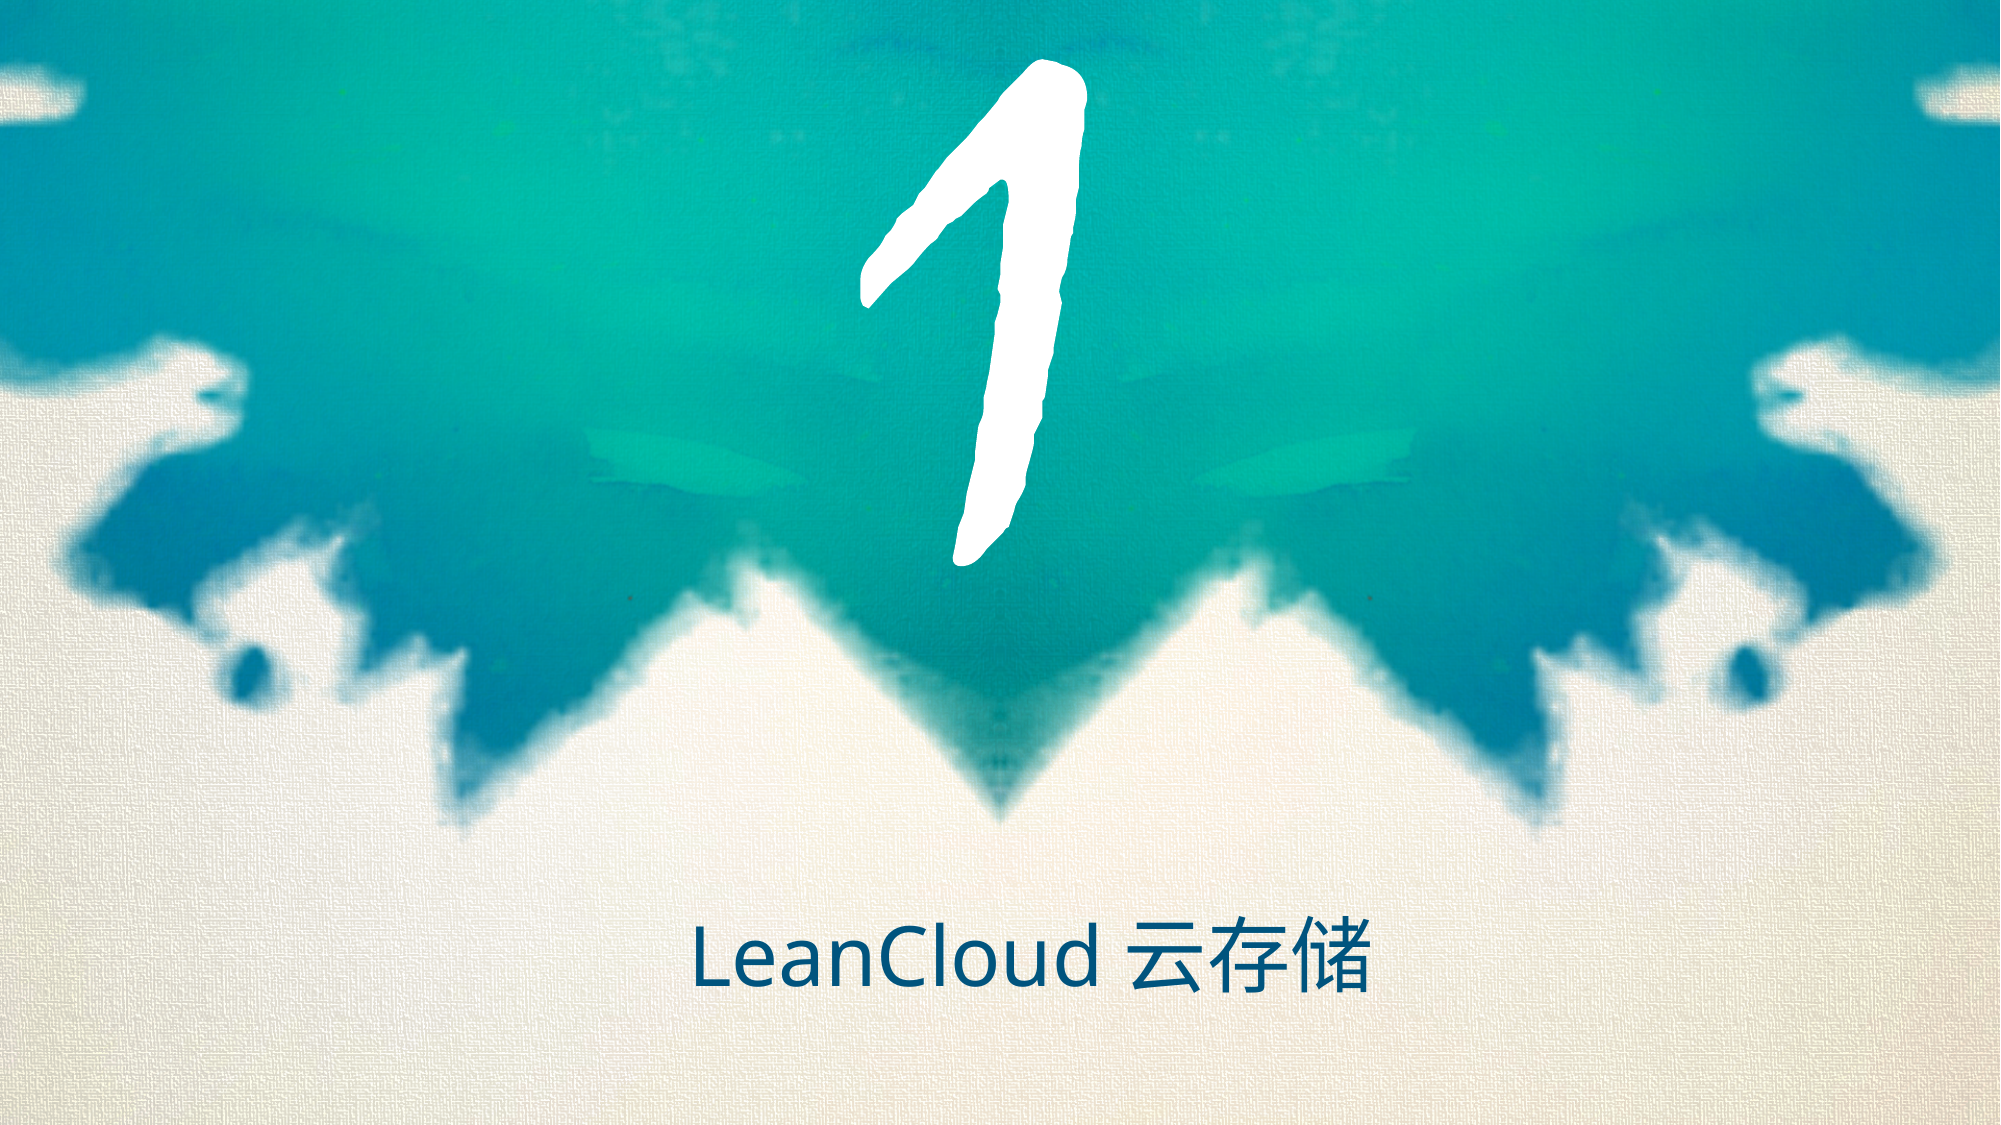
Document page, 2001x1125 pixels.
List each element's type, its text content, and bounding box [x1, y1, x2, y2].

text_box LeanCloud云存储 [358, 924, 1704, 1011]
picture [0, 0, 2000, 1125]
